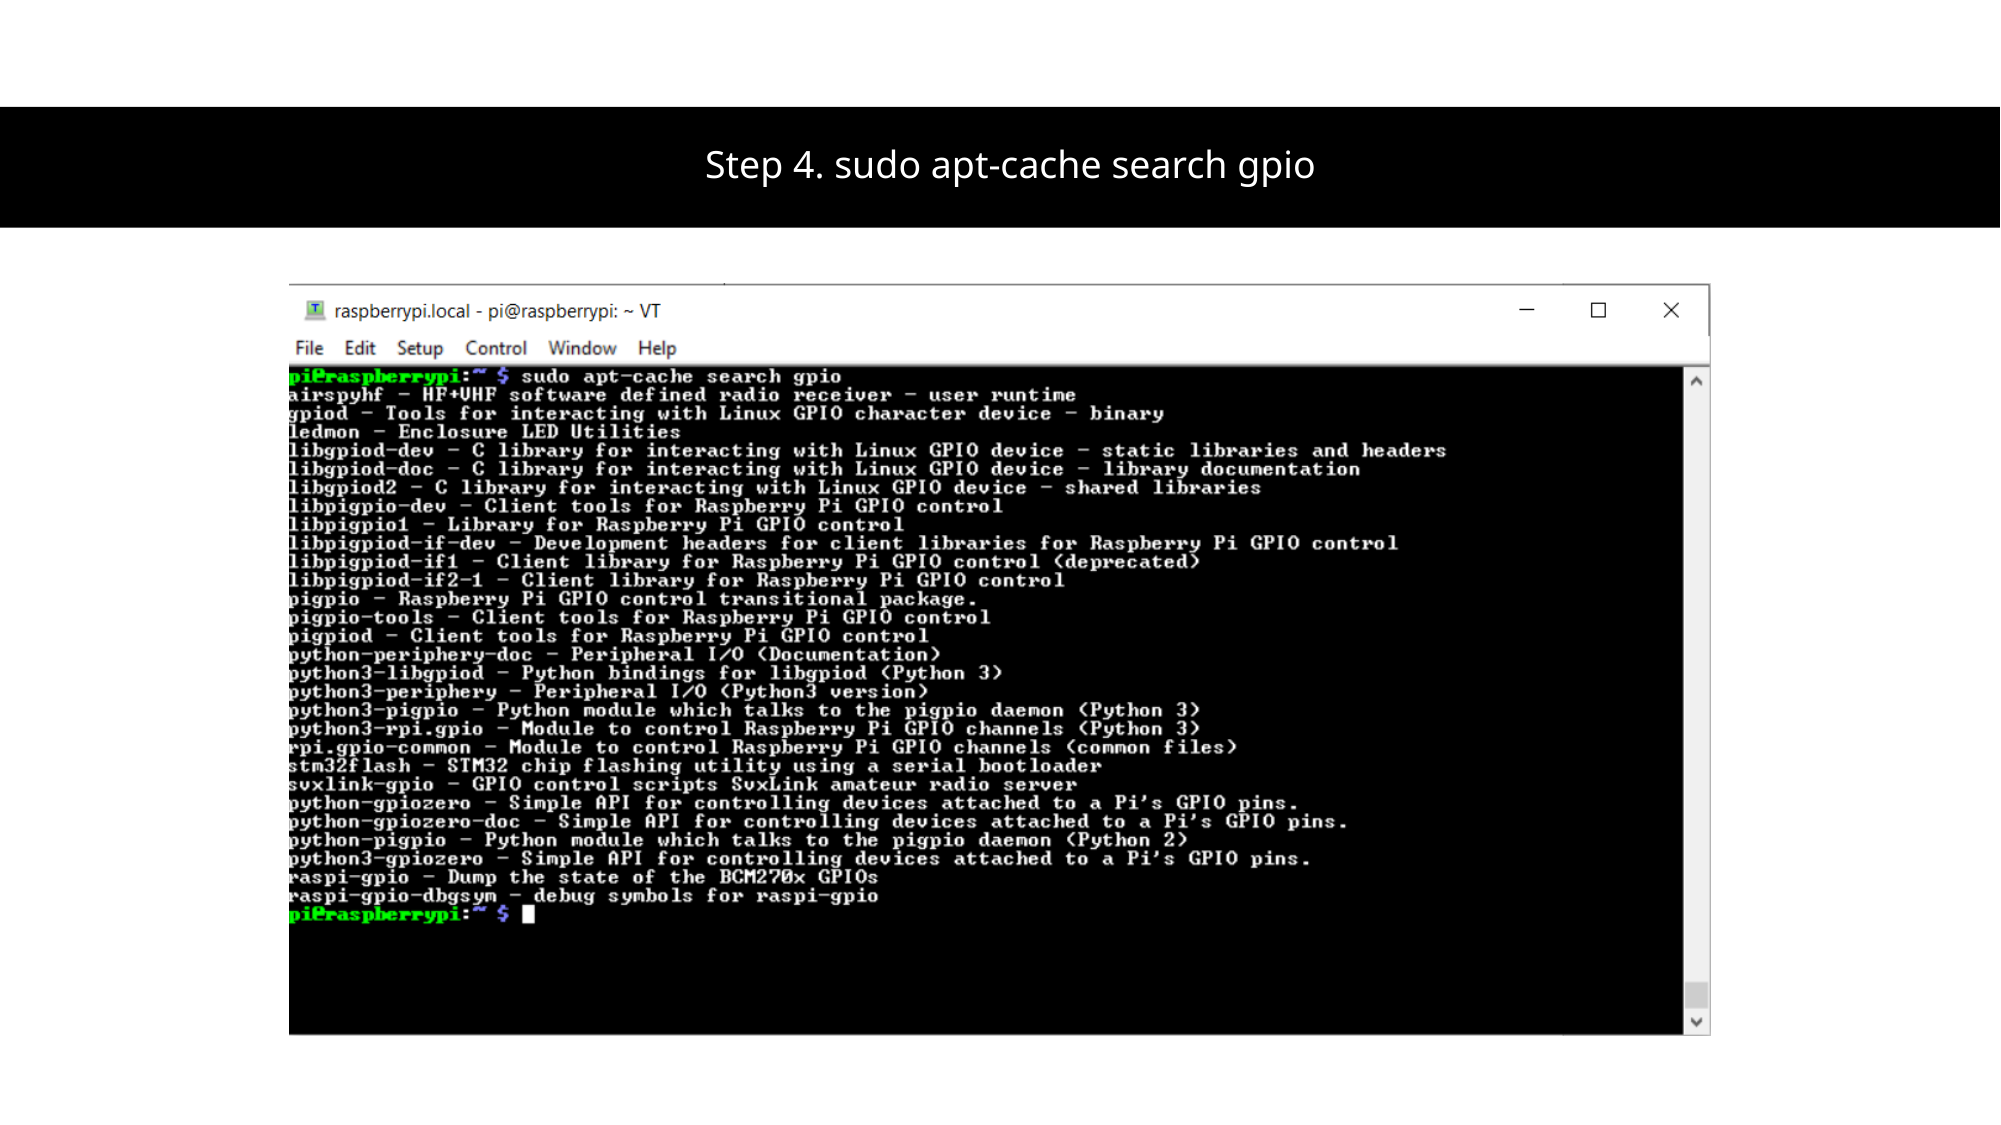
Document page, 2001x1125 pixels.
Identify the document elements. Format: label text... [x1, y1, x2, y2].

title Step 4. sudo apt-cache search gpio [91, 105, 1931, 228]
picture [289, 283, 1711, 1036]
text_box [0, 106, 2000, 229]
